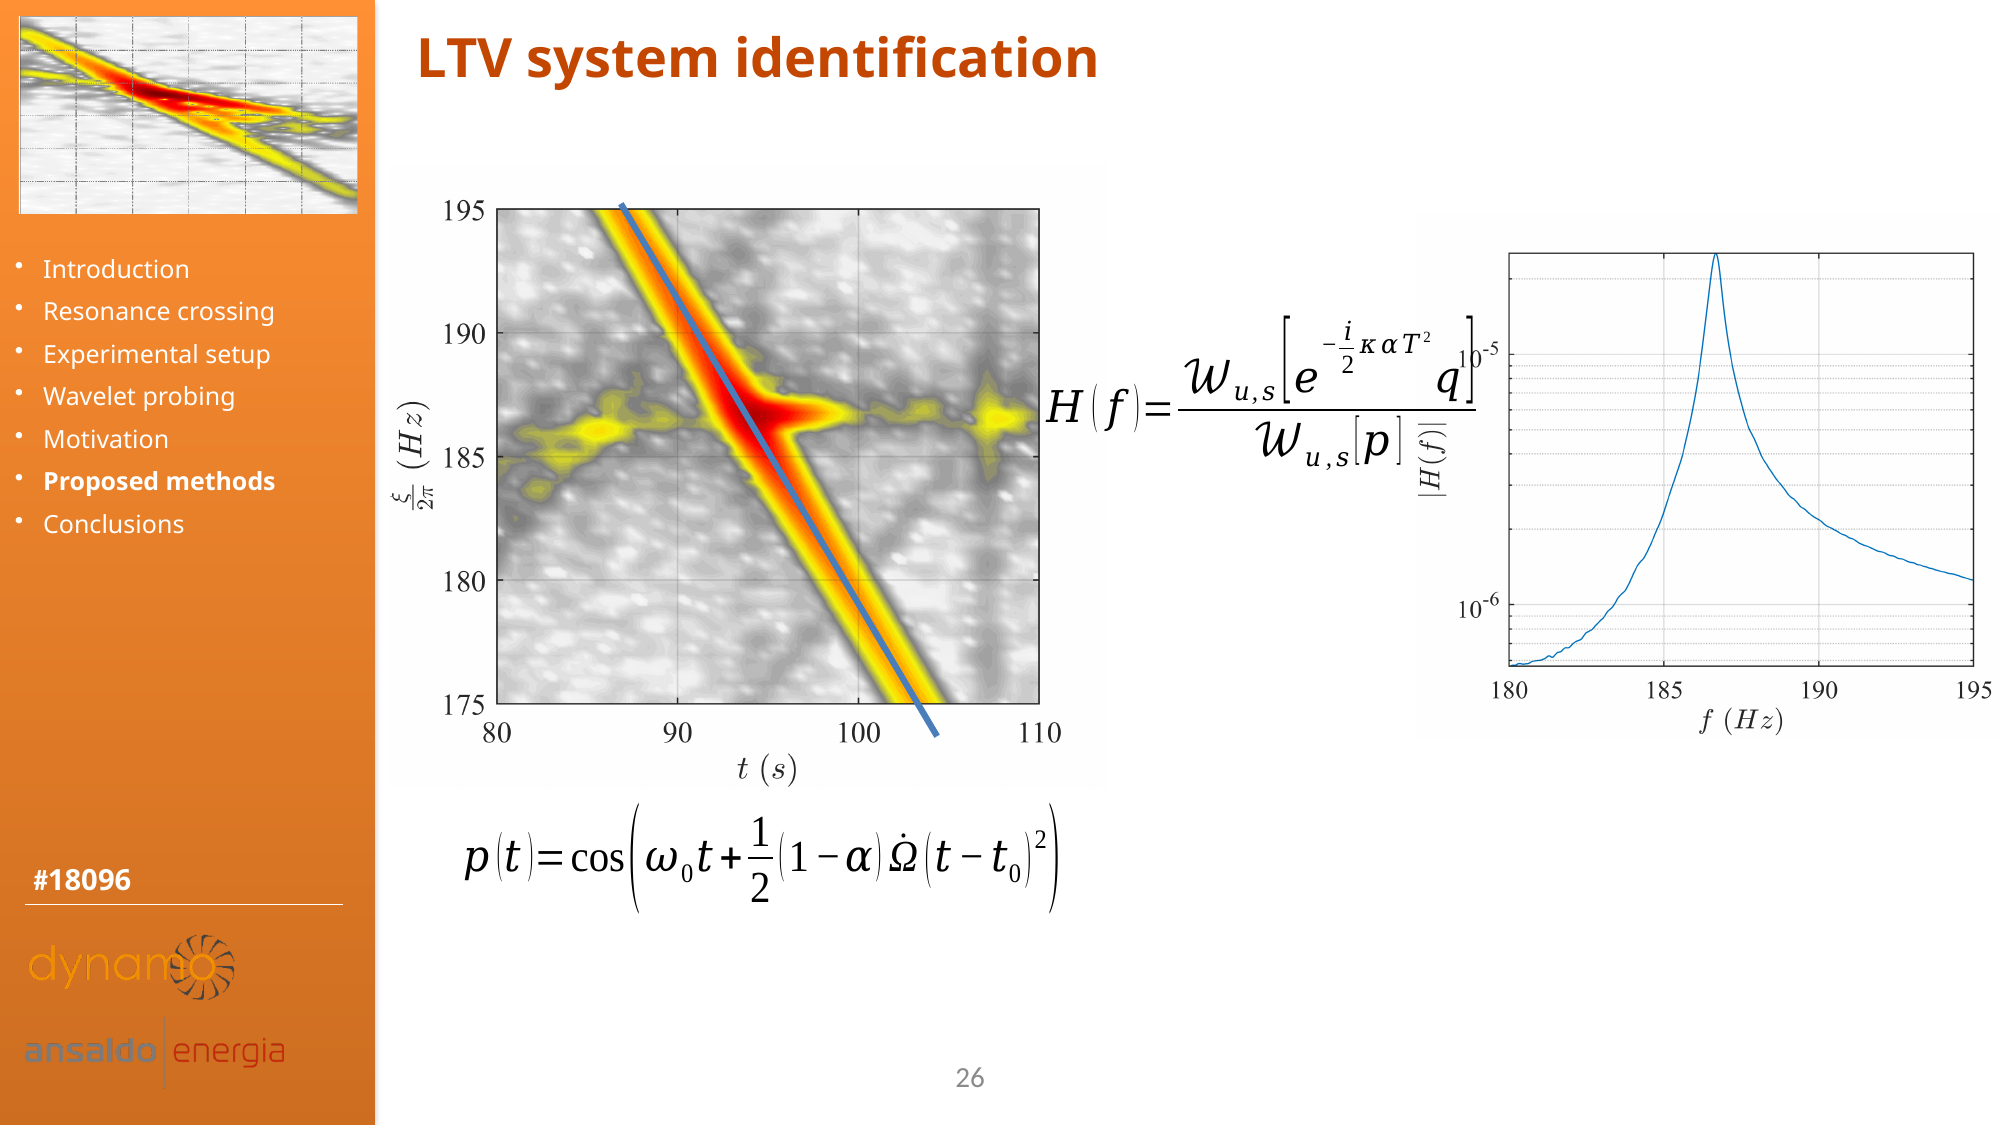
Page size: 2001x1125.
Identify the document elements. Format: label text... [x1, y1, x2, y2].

picture [25, 1017, 284, 1089]
picture [389, 162, 1108, 790]
picture [18, 16, 358, 214]
list LTV system identification [401, 16, 1945, 99]
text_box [620, 203, 938, 737]
slide_number 26 [874, 1045, 1000, 1106]
picture [26, 932, 238, 1002]
picture [1415, 214, 2000, 738]
